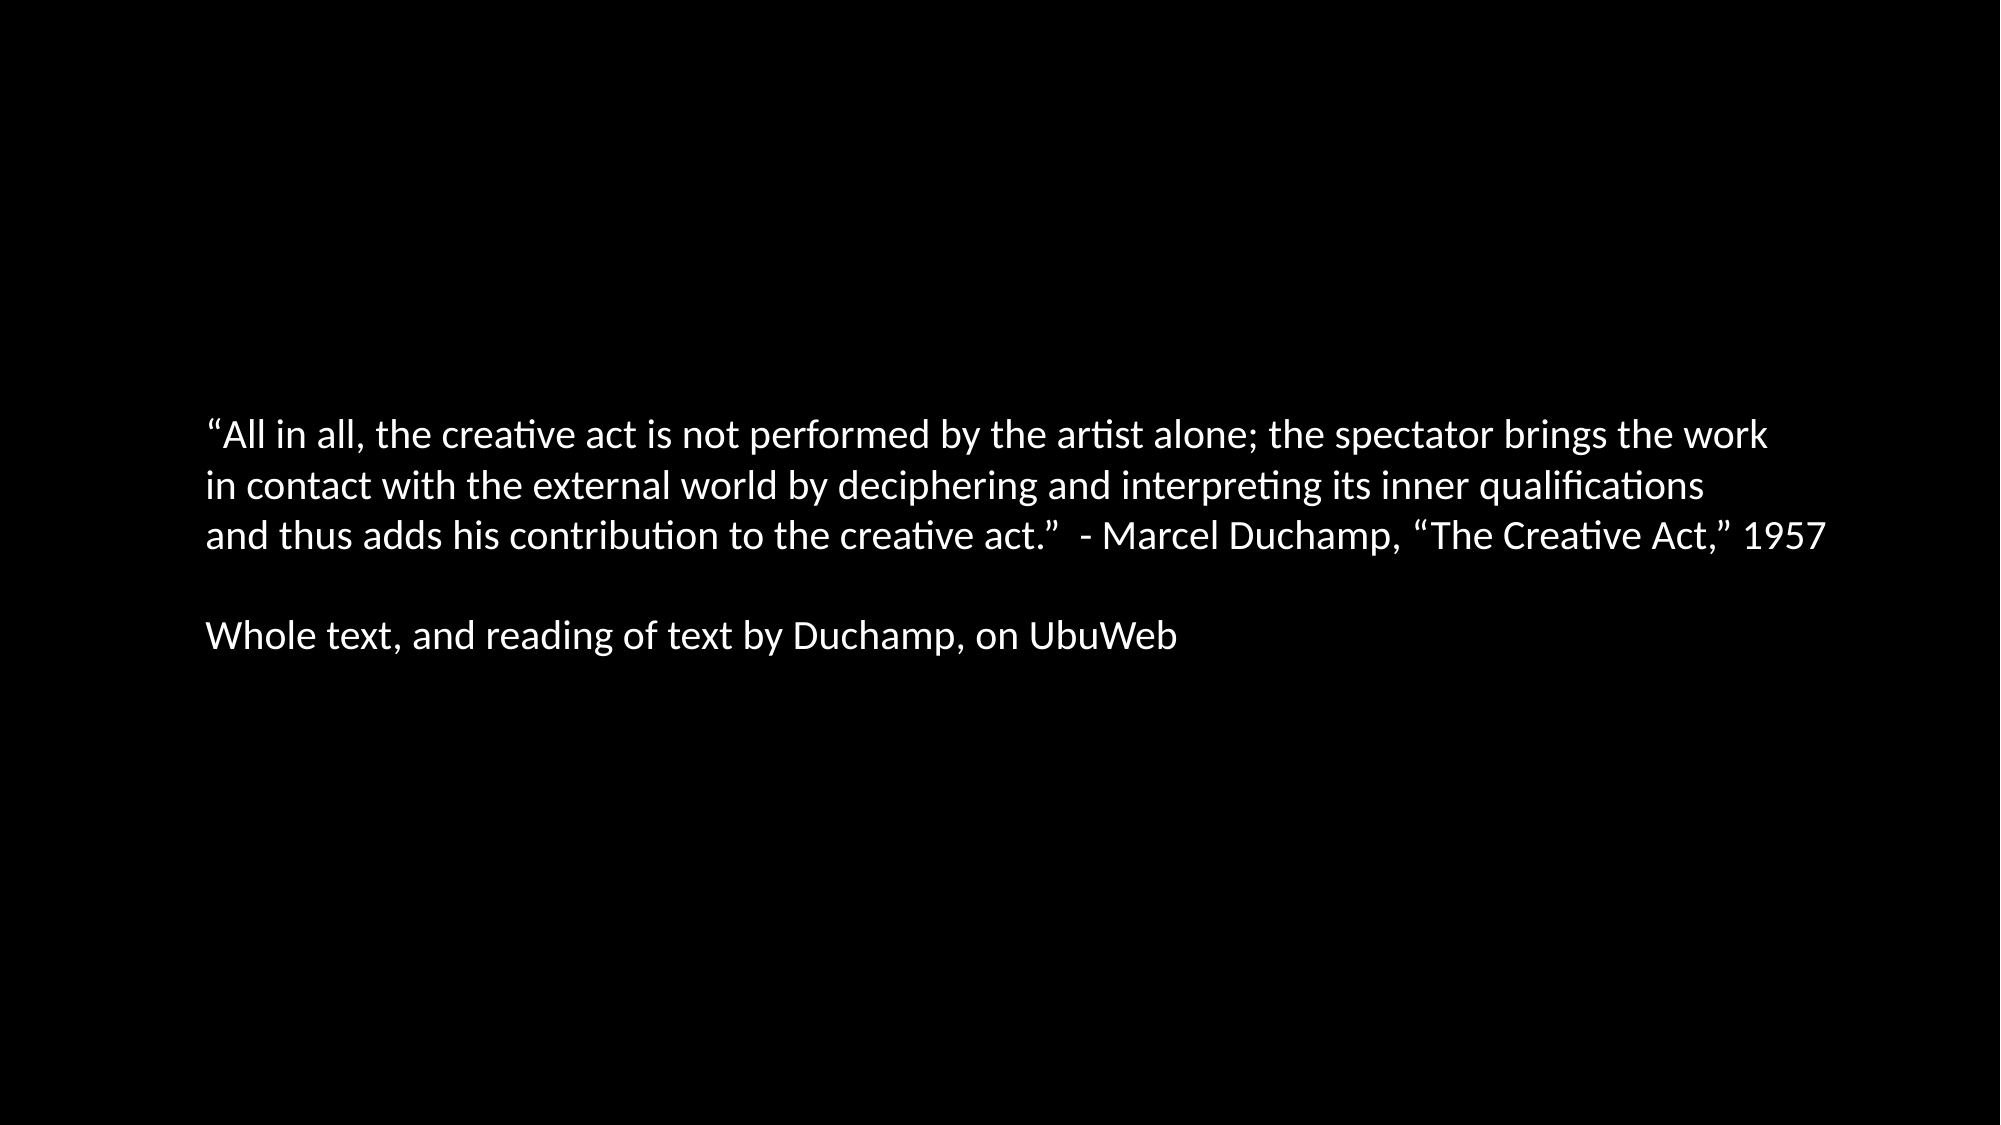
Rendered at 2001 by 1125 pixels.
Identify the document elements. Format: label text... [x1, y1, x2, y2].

text_box “All in all, the creative act is not performed by the artist alone; the spectator brings the work in contact with the external world by deciphering and interpreting its inner qualifications and thus adds his contribution to the creative act.” - Marcel Duchamp, “The Creative Act,” 1957 Whole text, and reading of text by Duchamp, on UbuWeb [190, 399, 1844, 765]
